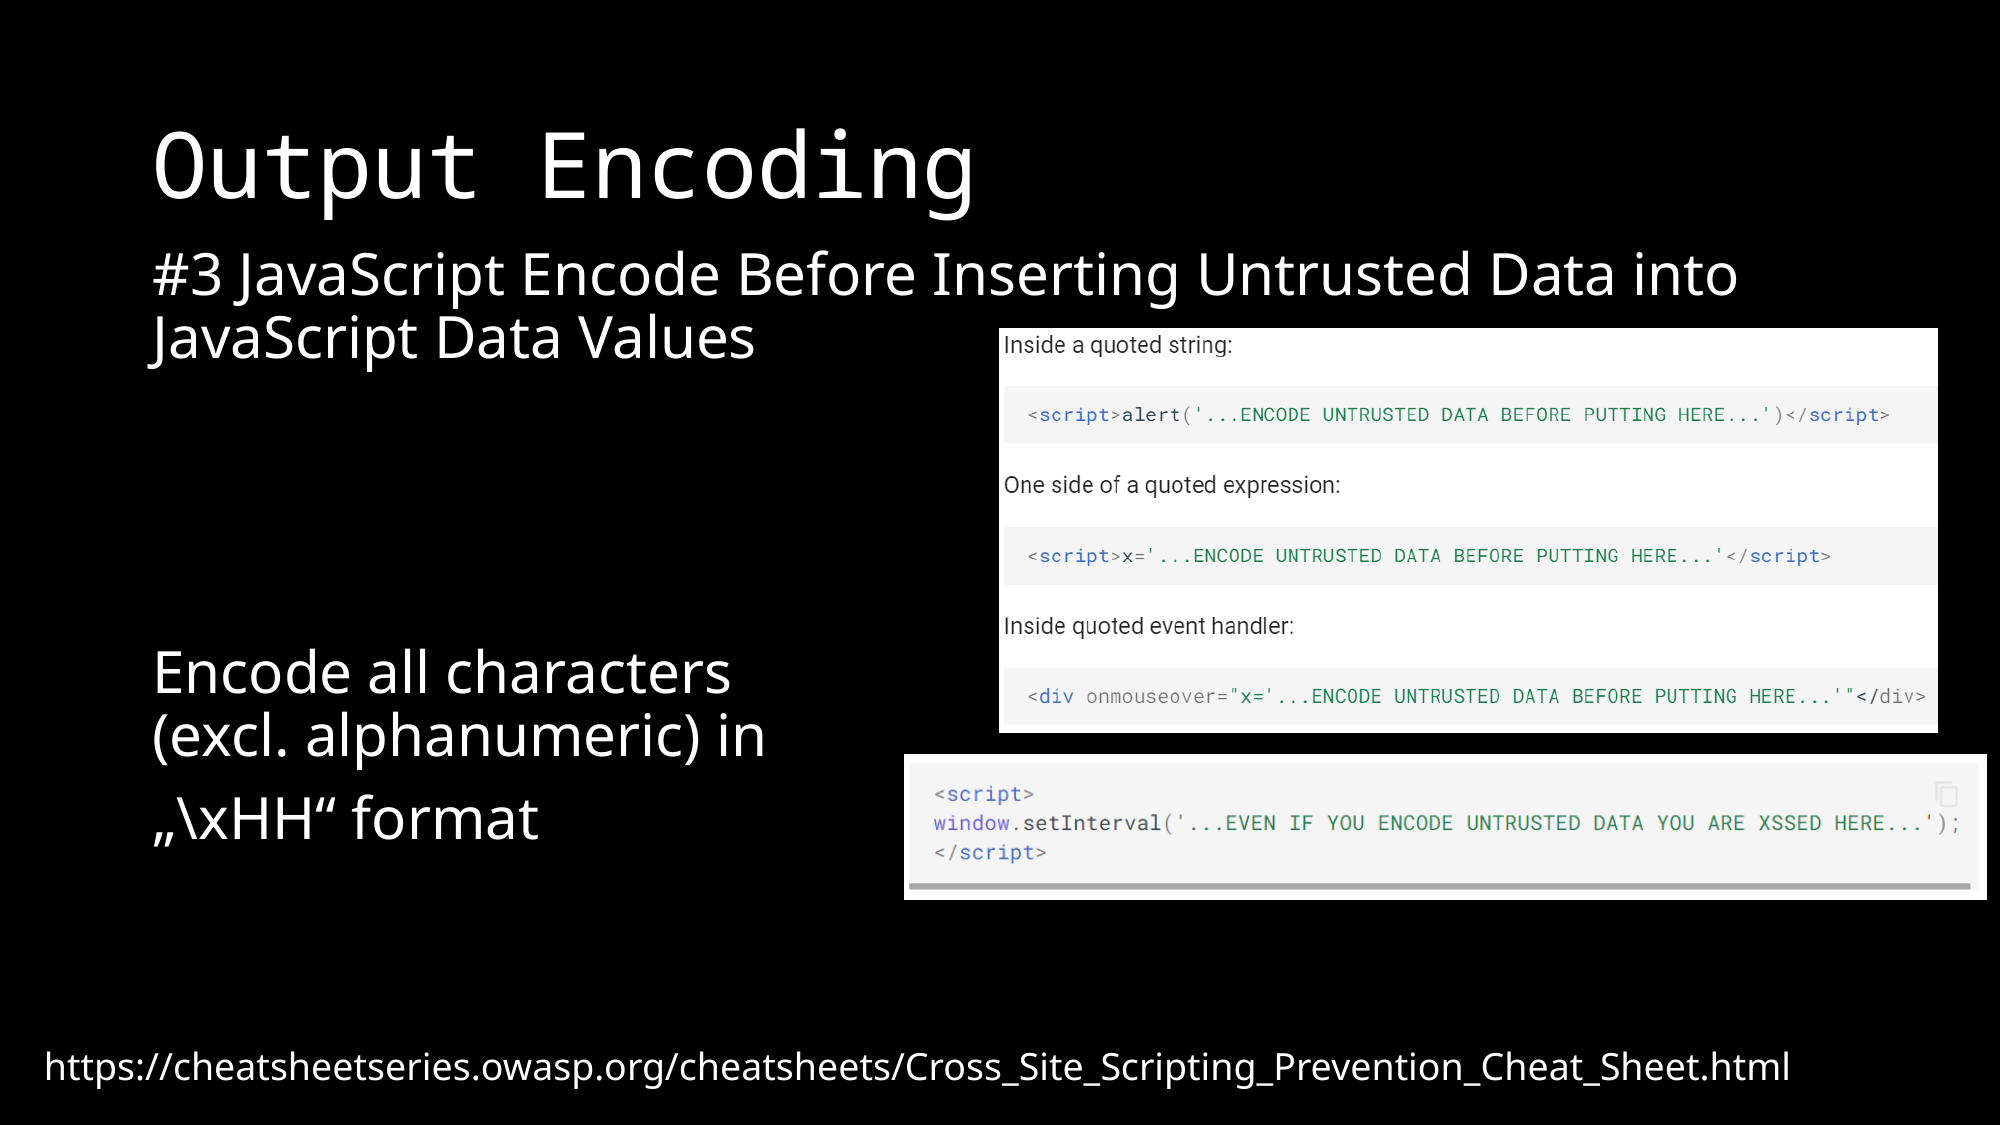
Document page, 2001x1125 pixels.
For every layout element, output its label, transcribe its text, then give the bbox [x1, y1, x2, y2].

picture [904, 754, 1987, 900]
picture [999, 328, 1938, 733]
text_box https://cheatsheetseries.owasp.org/cheatsheets/Cross_Site_Scripting_Prevention_Cheat_Sheet.html [29, 1035, 2000, 1096]
title Output Encoding [137, 59, 1863, 237]
list #3 JavaScript Encode Before Inserting Untrusted Data into JavaScript Data Values Encode all characters (excl. alphanumeric) in „\xHH“ format [137, 237, 1987, 1014]
